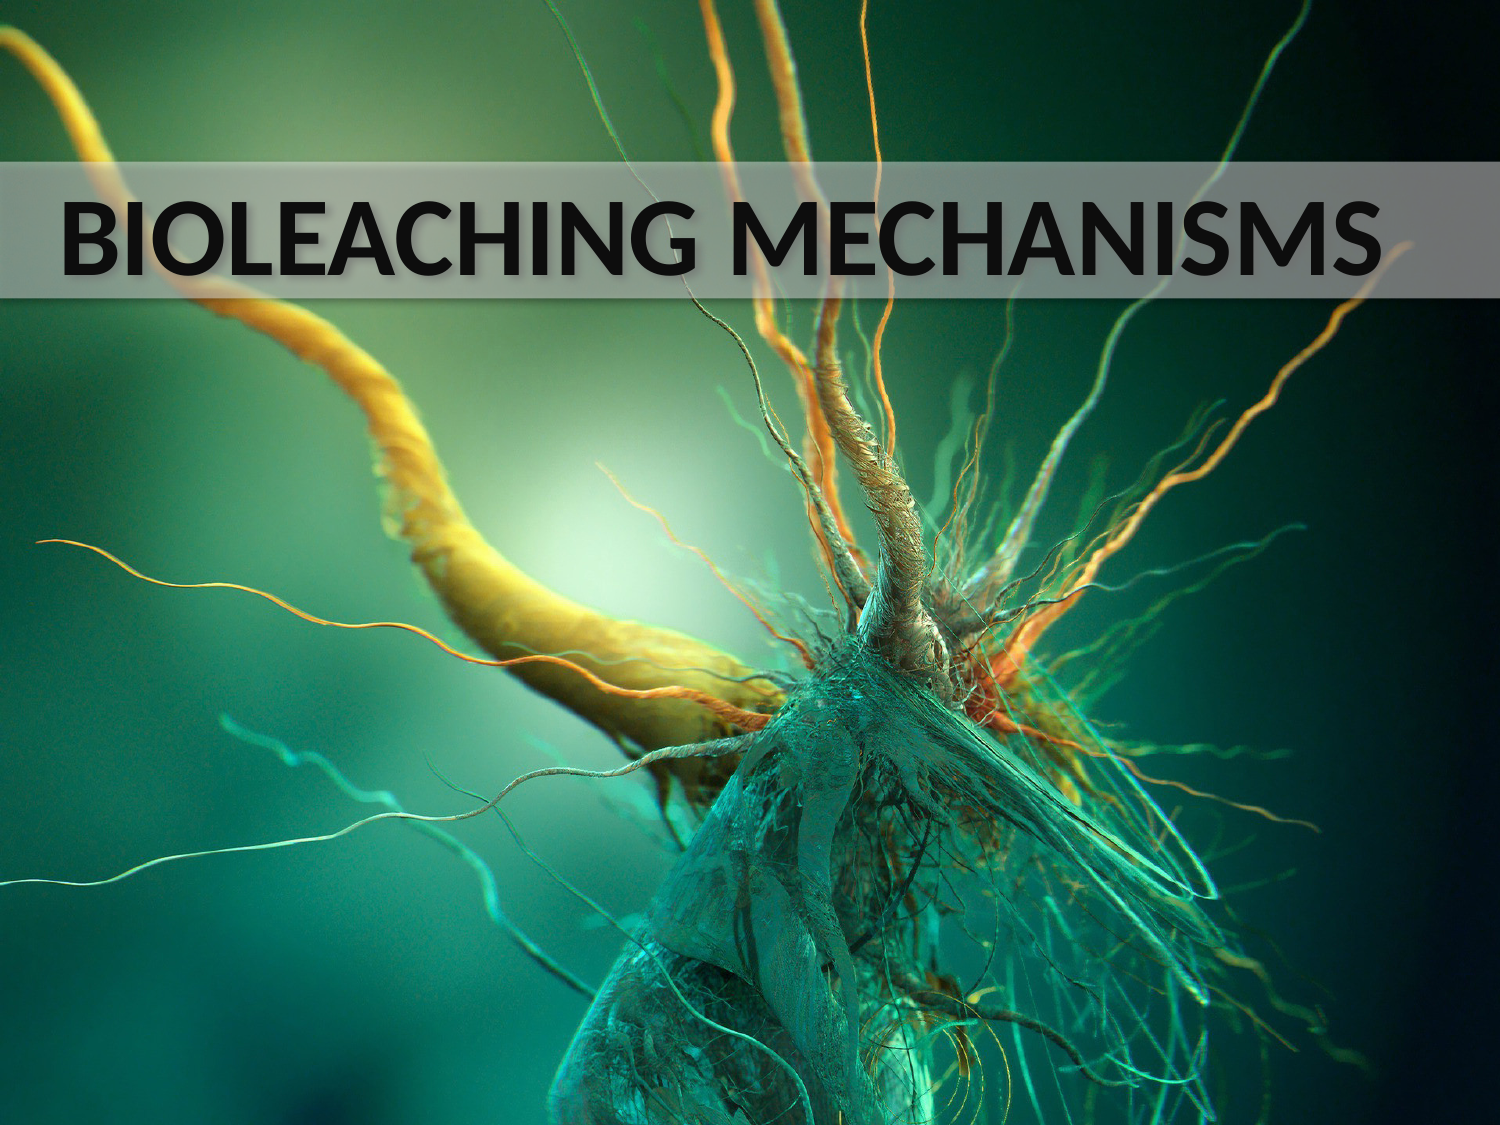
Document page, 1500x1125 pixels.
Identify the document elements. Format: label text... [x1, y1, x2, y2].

picture [0, 0, 1500, 161]
title BIOLEACHING MECHANISMS [0, 161, 1500, 299]
picture [0, 299, 1500, 1125]
